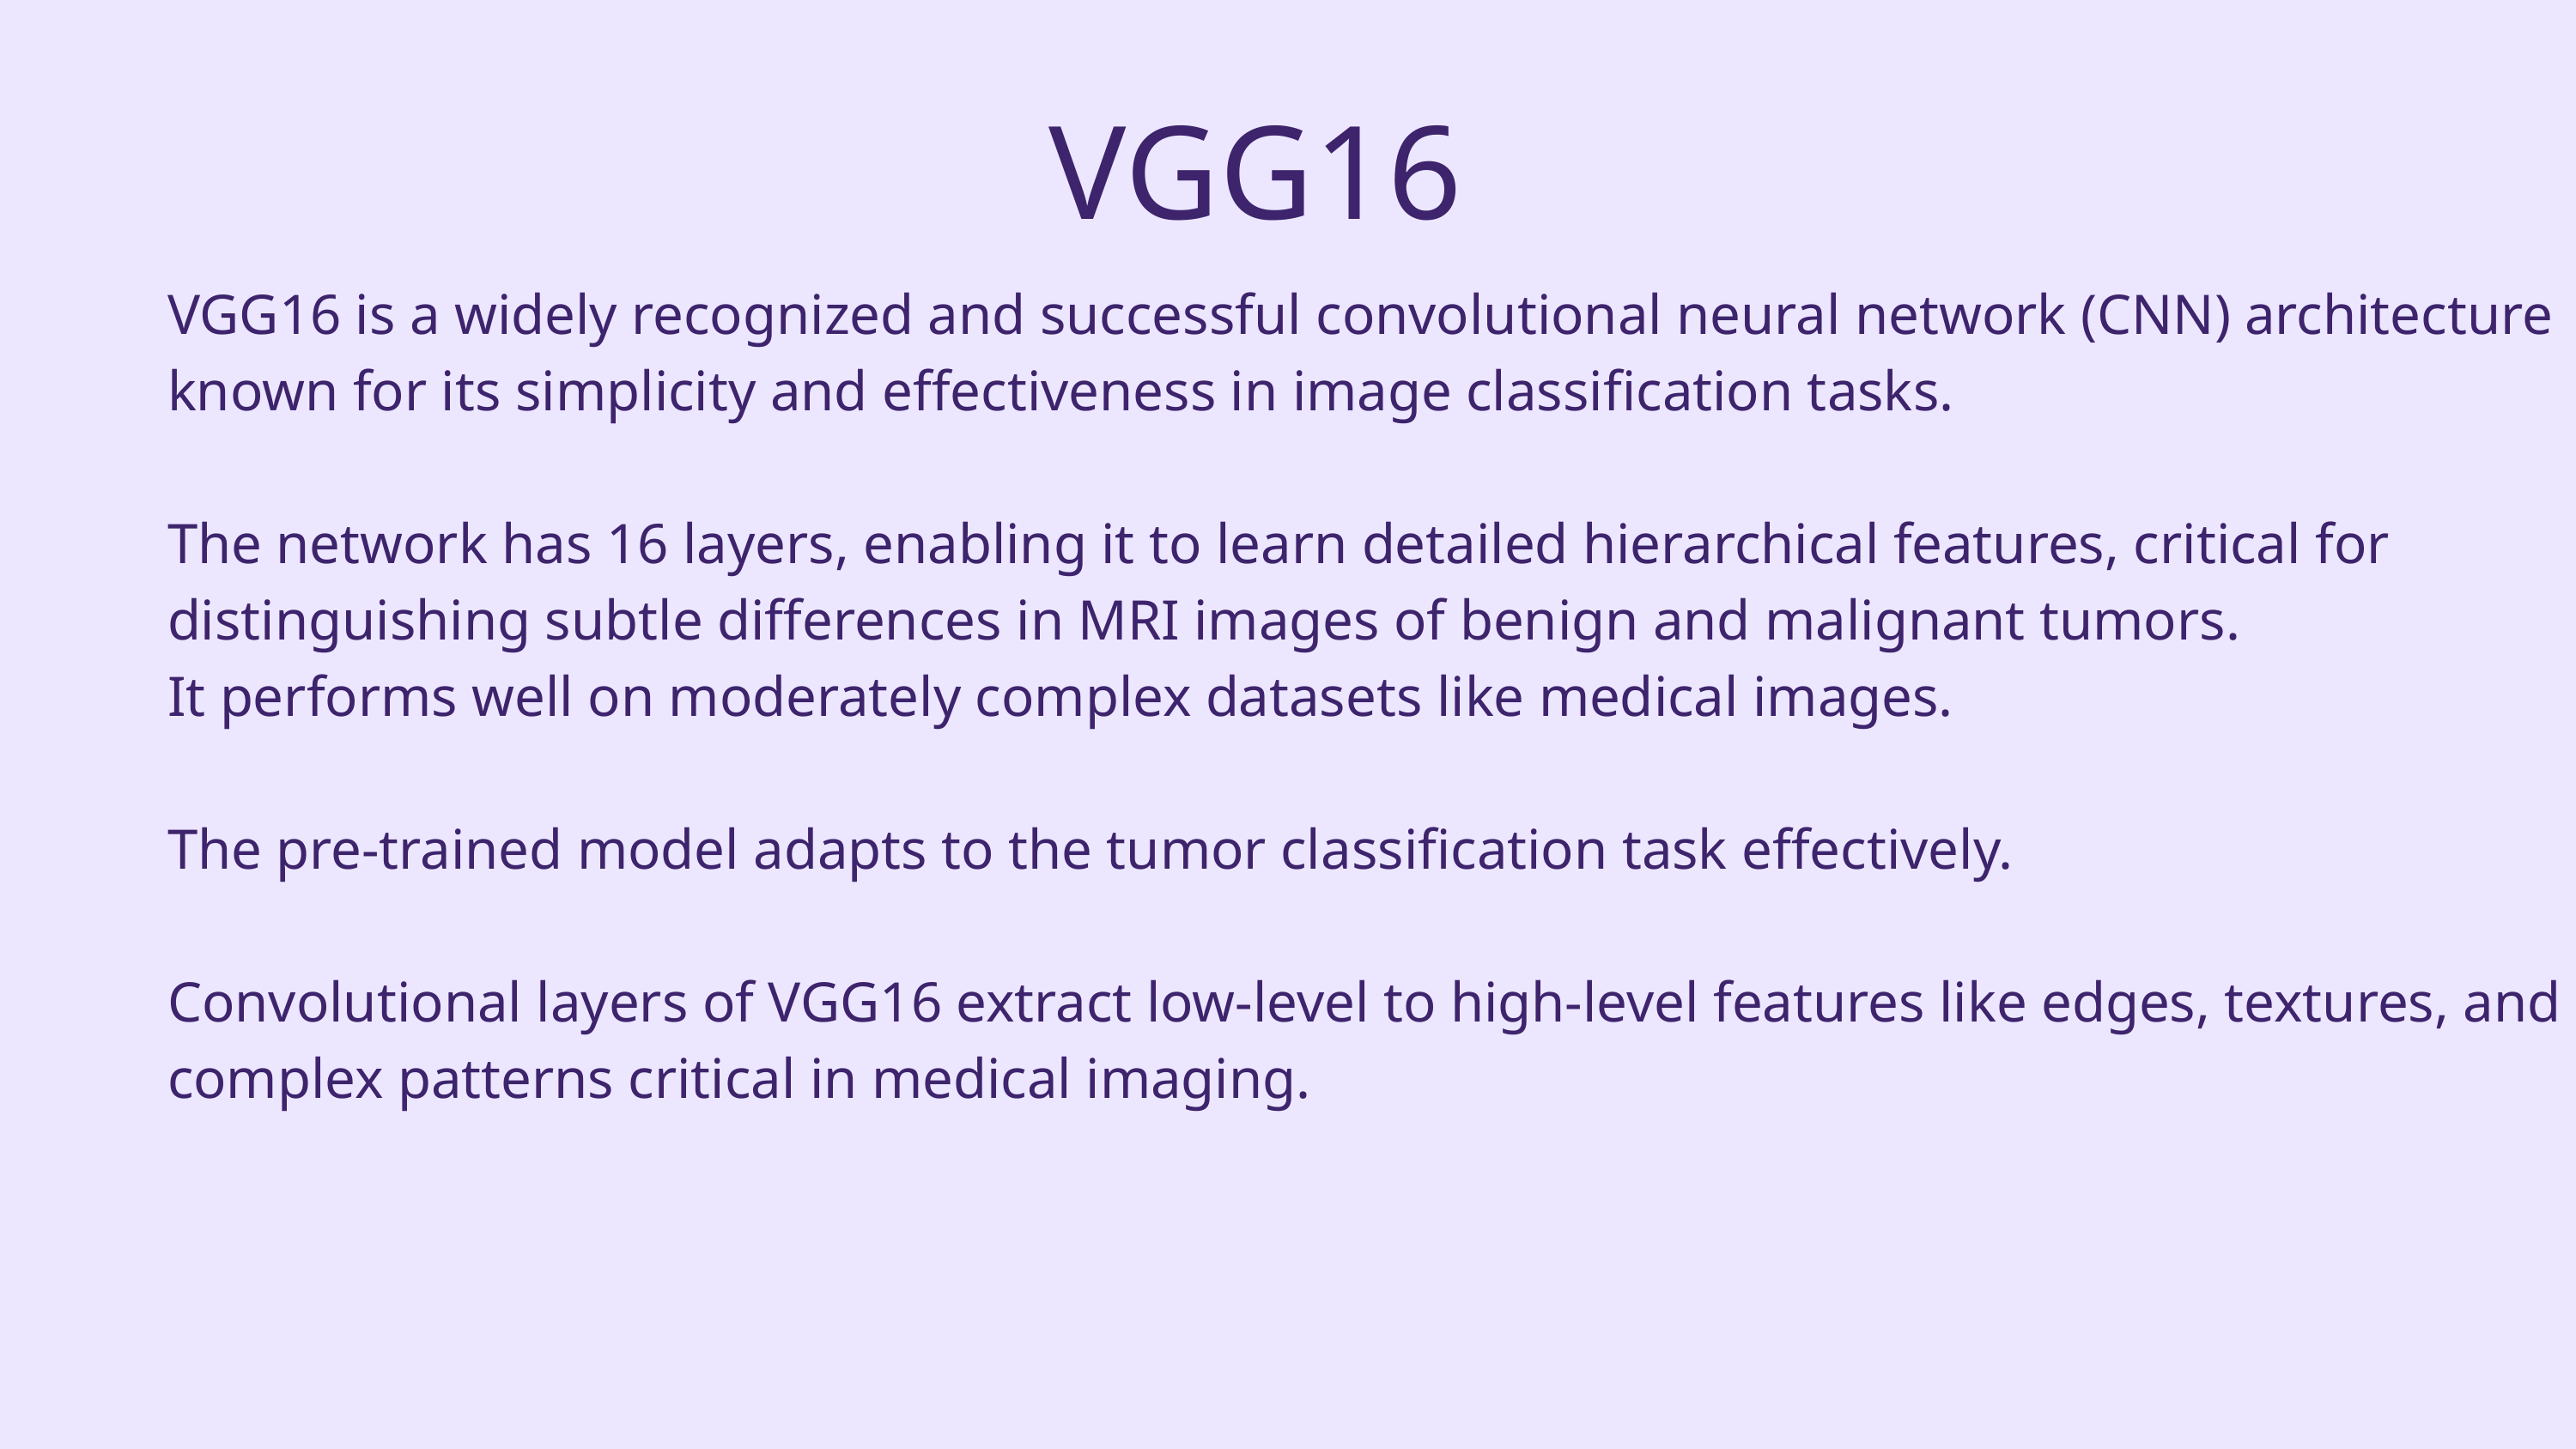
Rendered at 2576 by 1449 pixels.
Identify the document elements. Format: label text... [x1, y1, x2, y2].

text_box VGG16 [440, 107, 2072, 246]
text_box VGG16 is a widely recognized and successful convolutional neural network (CNN) architecture known for its simplicity and effectiveness in image classification tasks. The network has 16 layers, enabling it to learn detailed hierarchical features, critical for distinguishing subtle differences in MRI images of benign and malignant tumors. It performs well on moderately complex datasets like medical images. The pre-trained model adapts to the tumor classification task effectively. Convolutional layers of VGG16 extract low-level to high-level features like edges, textures, and complex patterns critical in medical imaging. [167, 269, 2576, 1416]
